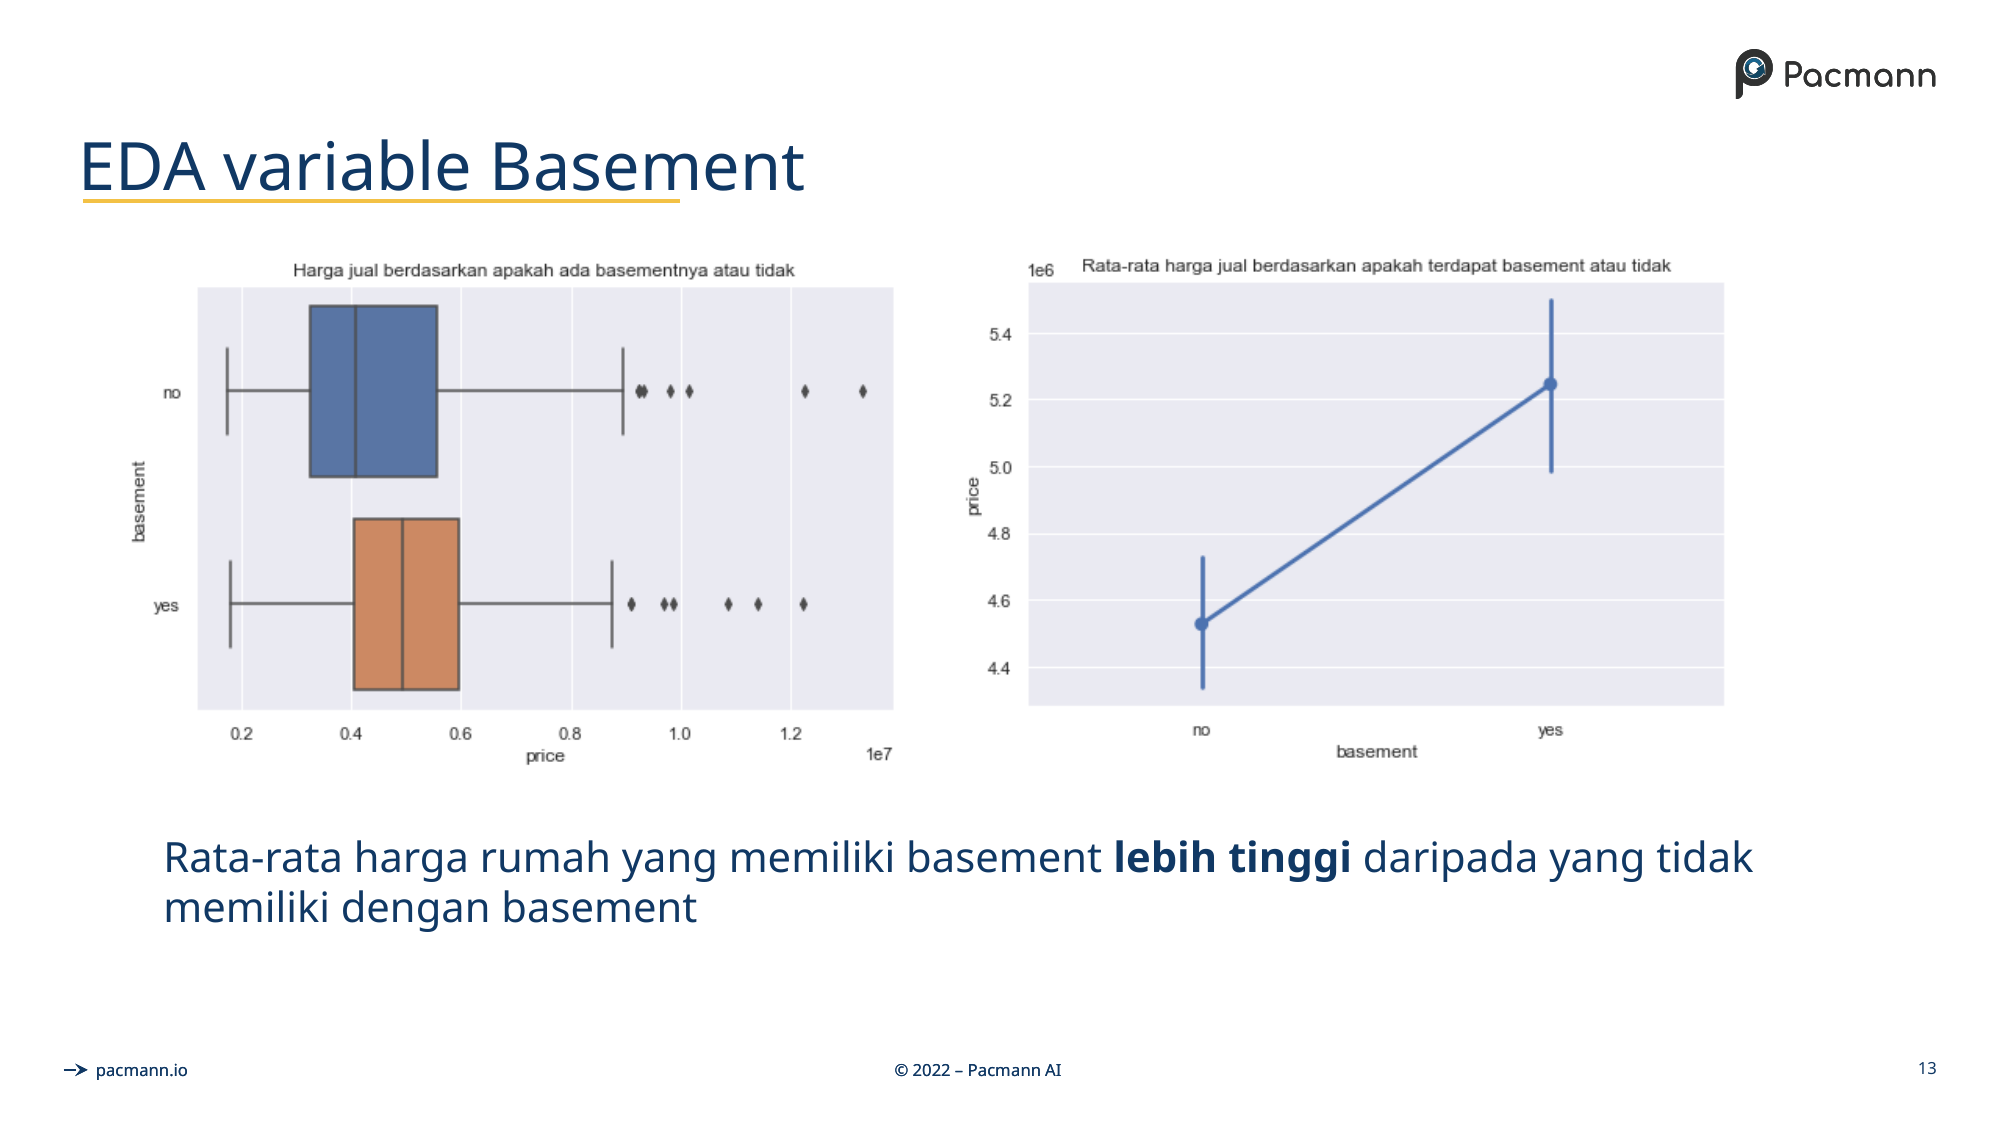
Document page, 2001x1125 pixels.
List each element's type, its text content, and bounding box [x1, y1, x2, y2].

picture [89, 250, 1777, 788]
title EDA variable Basement [63, 59, 1935, 278]
text_box Rata-rata harga rumah yang memiliki basement lebih tinggi daripada yang tidak memiliki dengan basement [131, 823, 1814, 939]
picture [1707, 36, 1966, 112]
